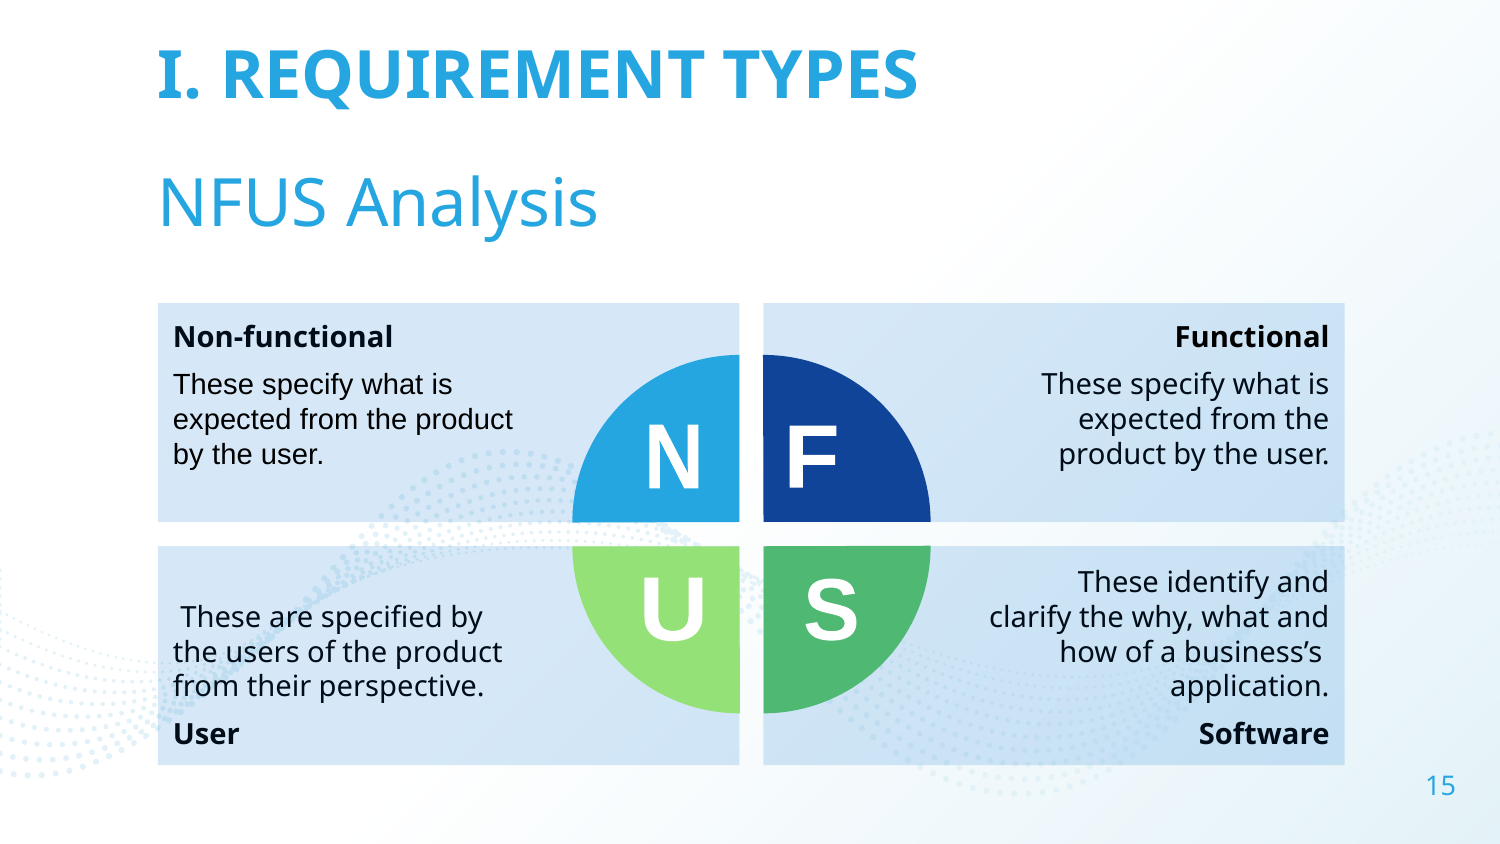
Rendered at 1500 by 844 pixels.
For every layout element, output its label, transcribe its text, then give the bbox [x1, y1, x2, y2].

text_box NFUS Analysis [157, 175, 1318, 241]
text_box Non-functional These specify what is expected from the product by the user. [157, 303, 740, 523]
text_box These are specified by the users of the product from their perspective. User [157, 546, 740, 766]
text_box [572, 546, 740, 714]
text_box [763, 545, 931, 714]
text_box These identify and clarify the why, what and how of a business’s application. Software [763, 546, 1345, 766]
text_box [762, 354, 931, 522]
title I. REQUIREMENT TYPES [157, 40, 987, 127]
text_box [572, 354, 740, 523]
text_box Functional These specify what is expected from the product by the user. [763, 303, 1345, 523]
text_box 15 [1366, 754, 1457, 819]
